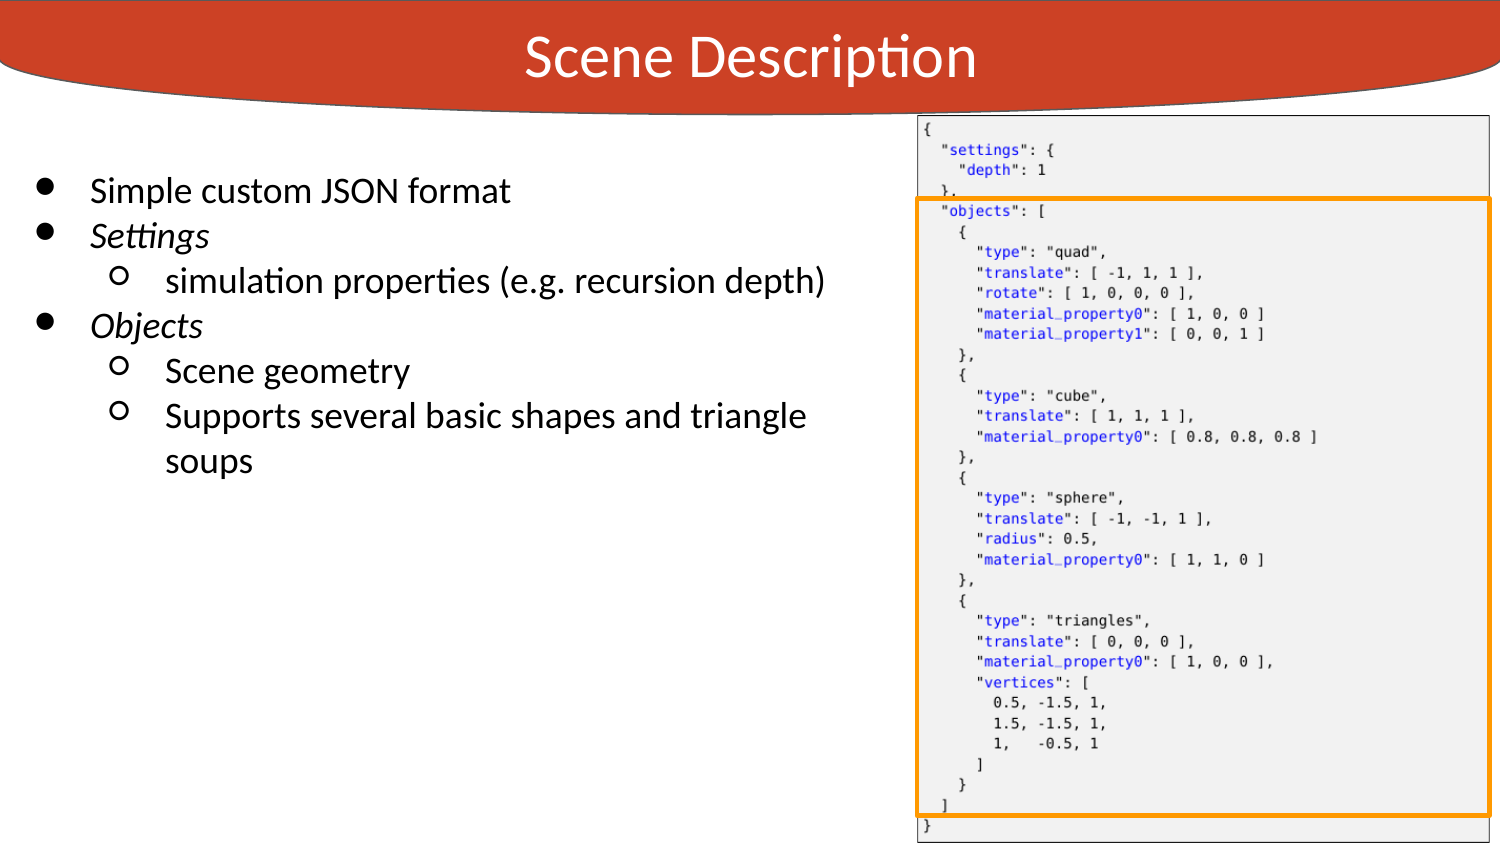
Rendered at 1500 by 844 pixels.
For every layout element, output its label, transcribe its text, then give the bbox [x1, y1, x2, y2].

text_box [355, 106, 1145, 115]
text_box Experiments [0, 106, 530, 113]
text_box Simple custom JSON format Settings simulation properties (e.g. recursion depth) Objects Scene geometry Supports several basic shapes and triangle soups [0, 150, 911, 821]
text_box Scene Description [0, 0, 1500, 106]
text_box Experiments [1009, 106, 1500, 113]
picture [917, 114, 1490, 844]
